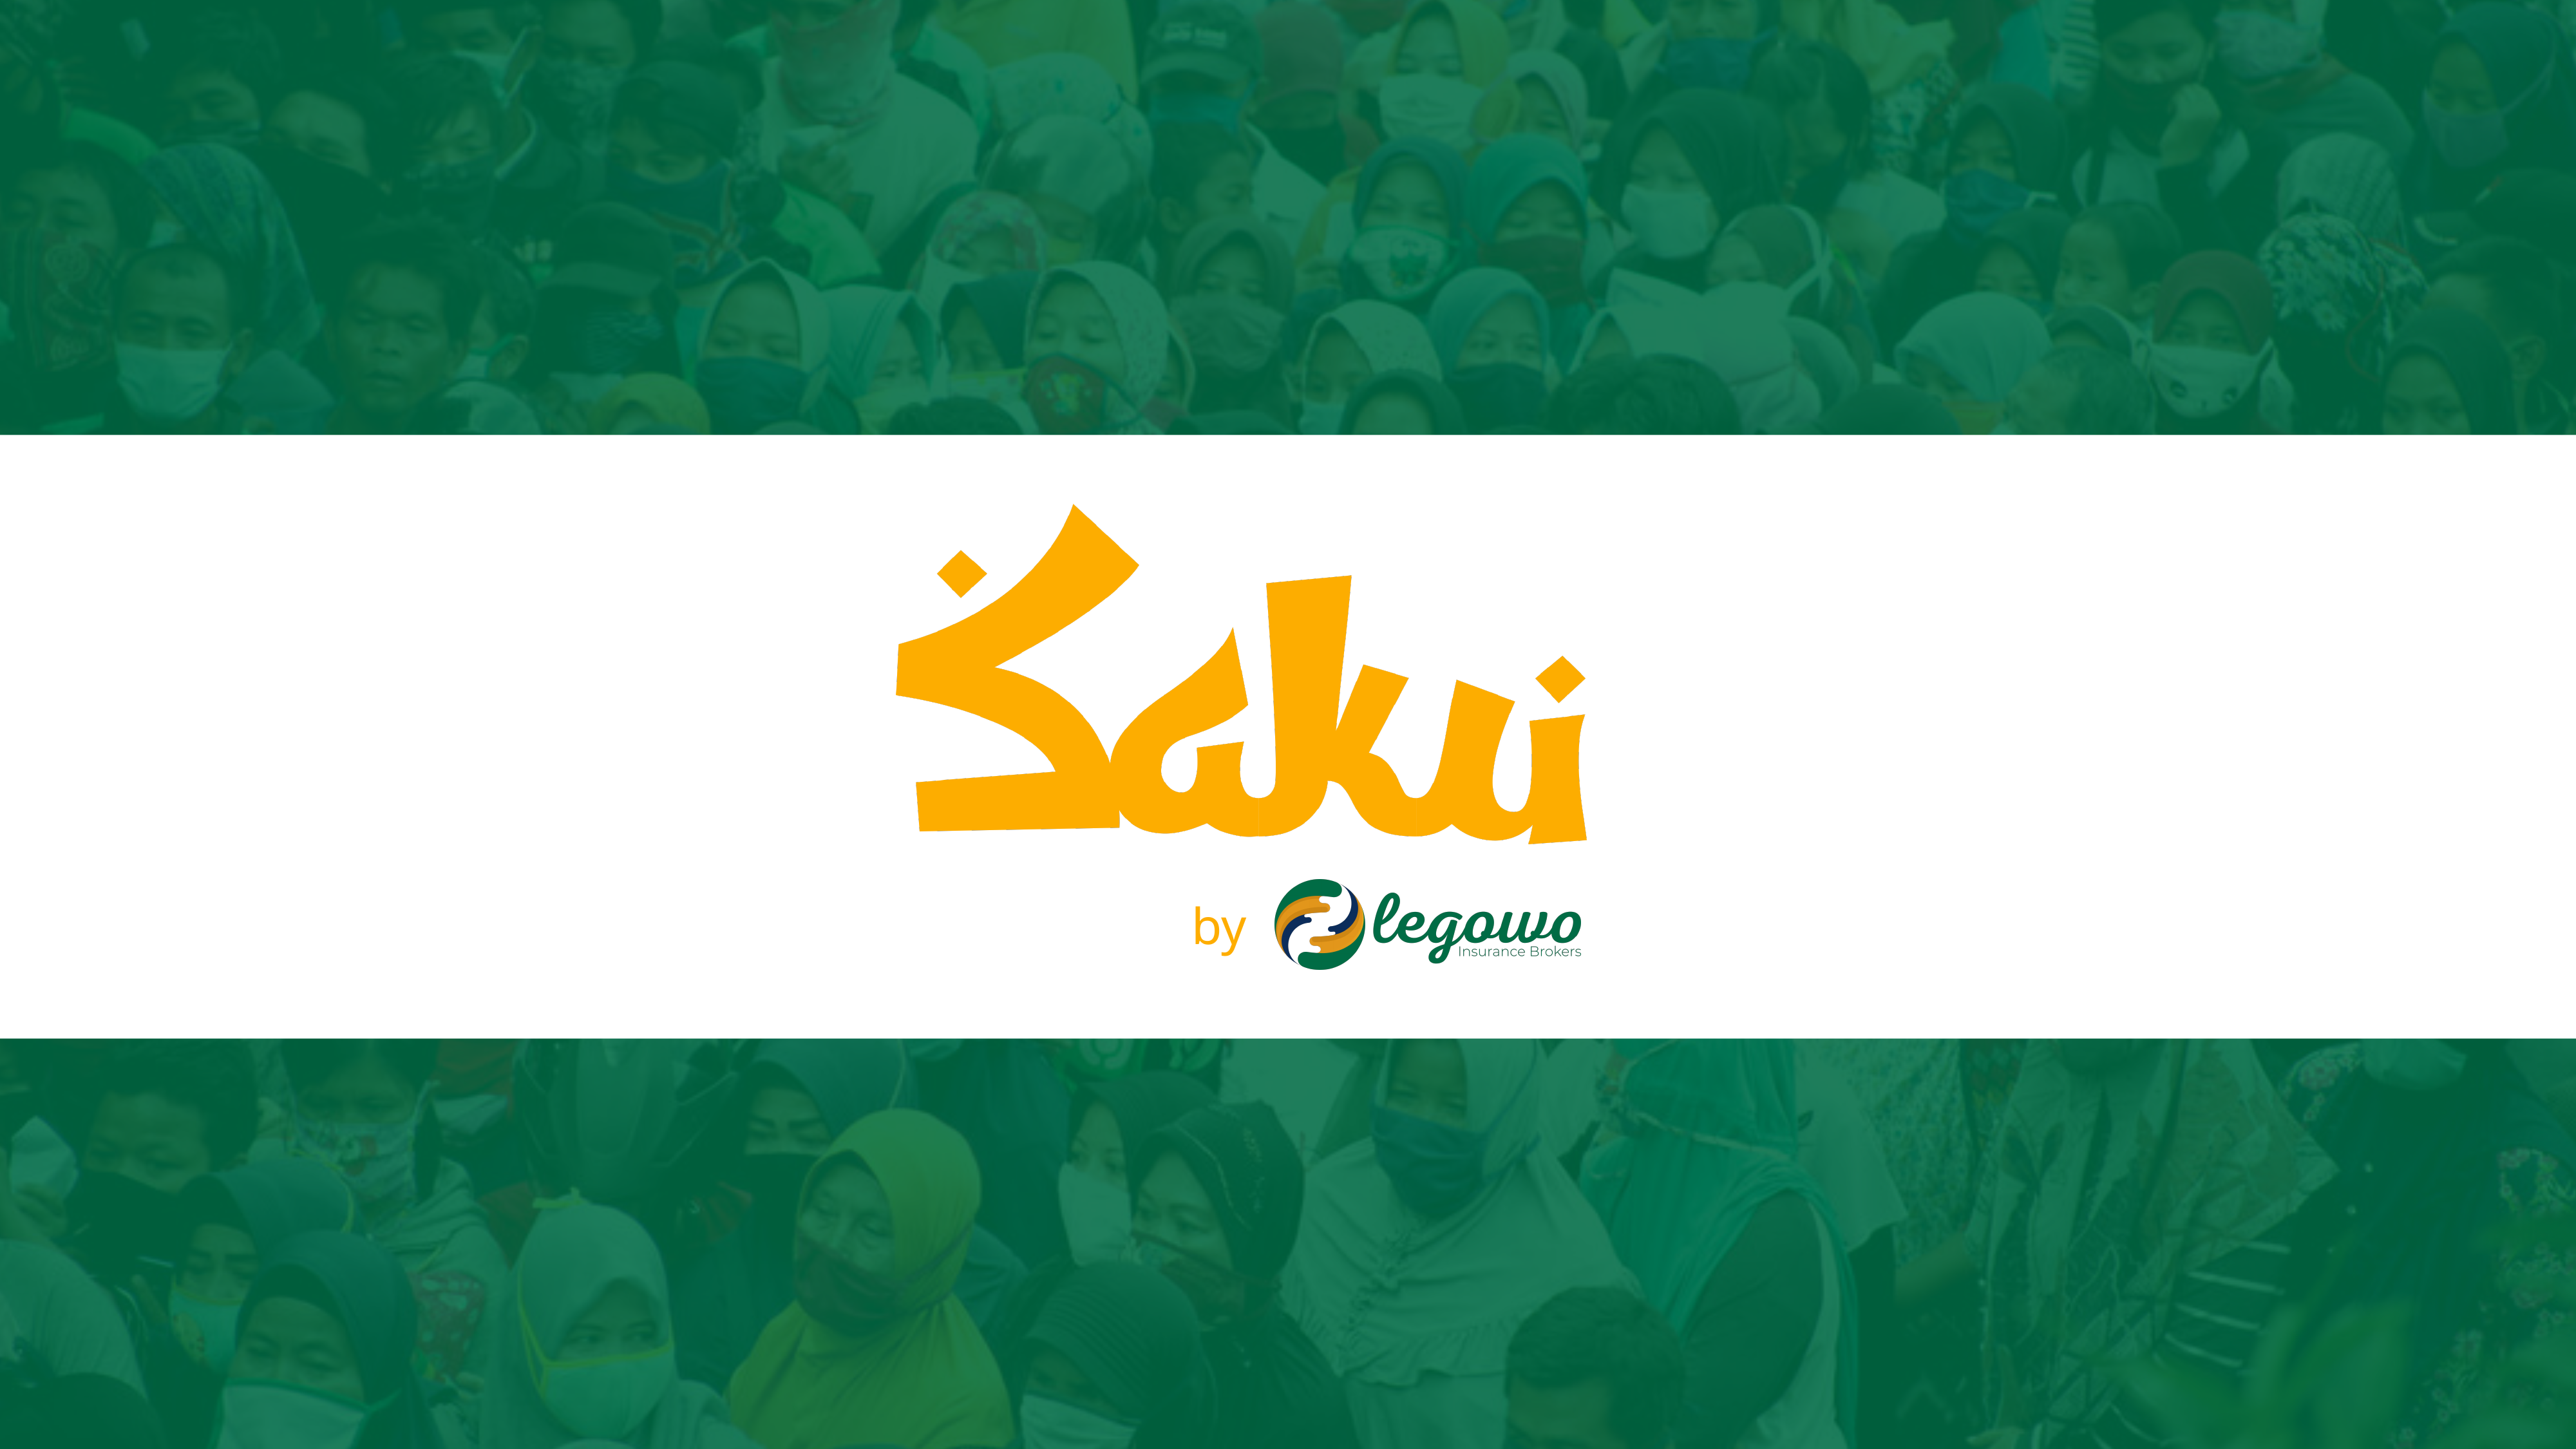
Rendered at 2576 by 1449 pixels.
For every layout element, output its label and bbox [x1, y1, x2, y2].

picture [0, 0, 2576, 1449]
text_box [896, 503, 1587, 971]
